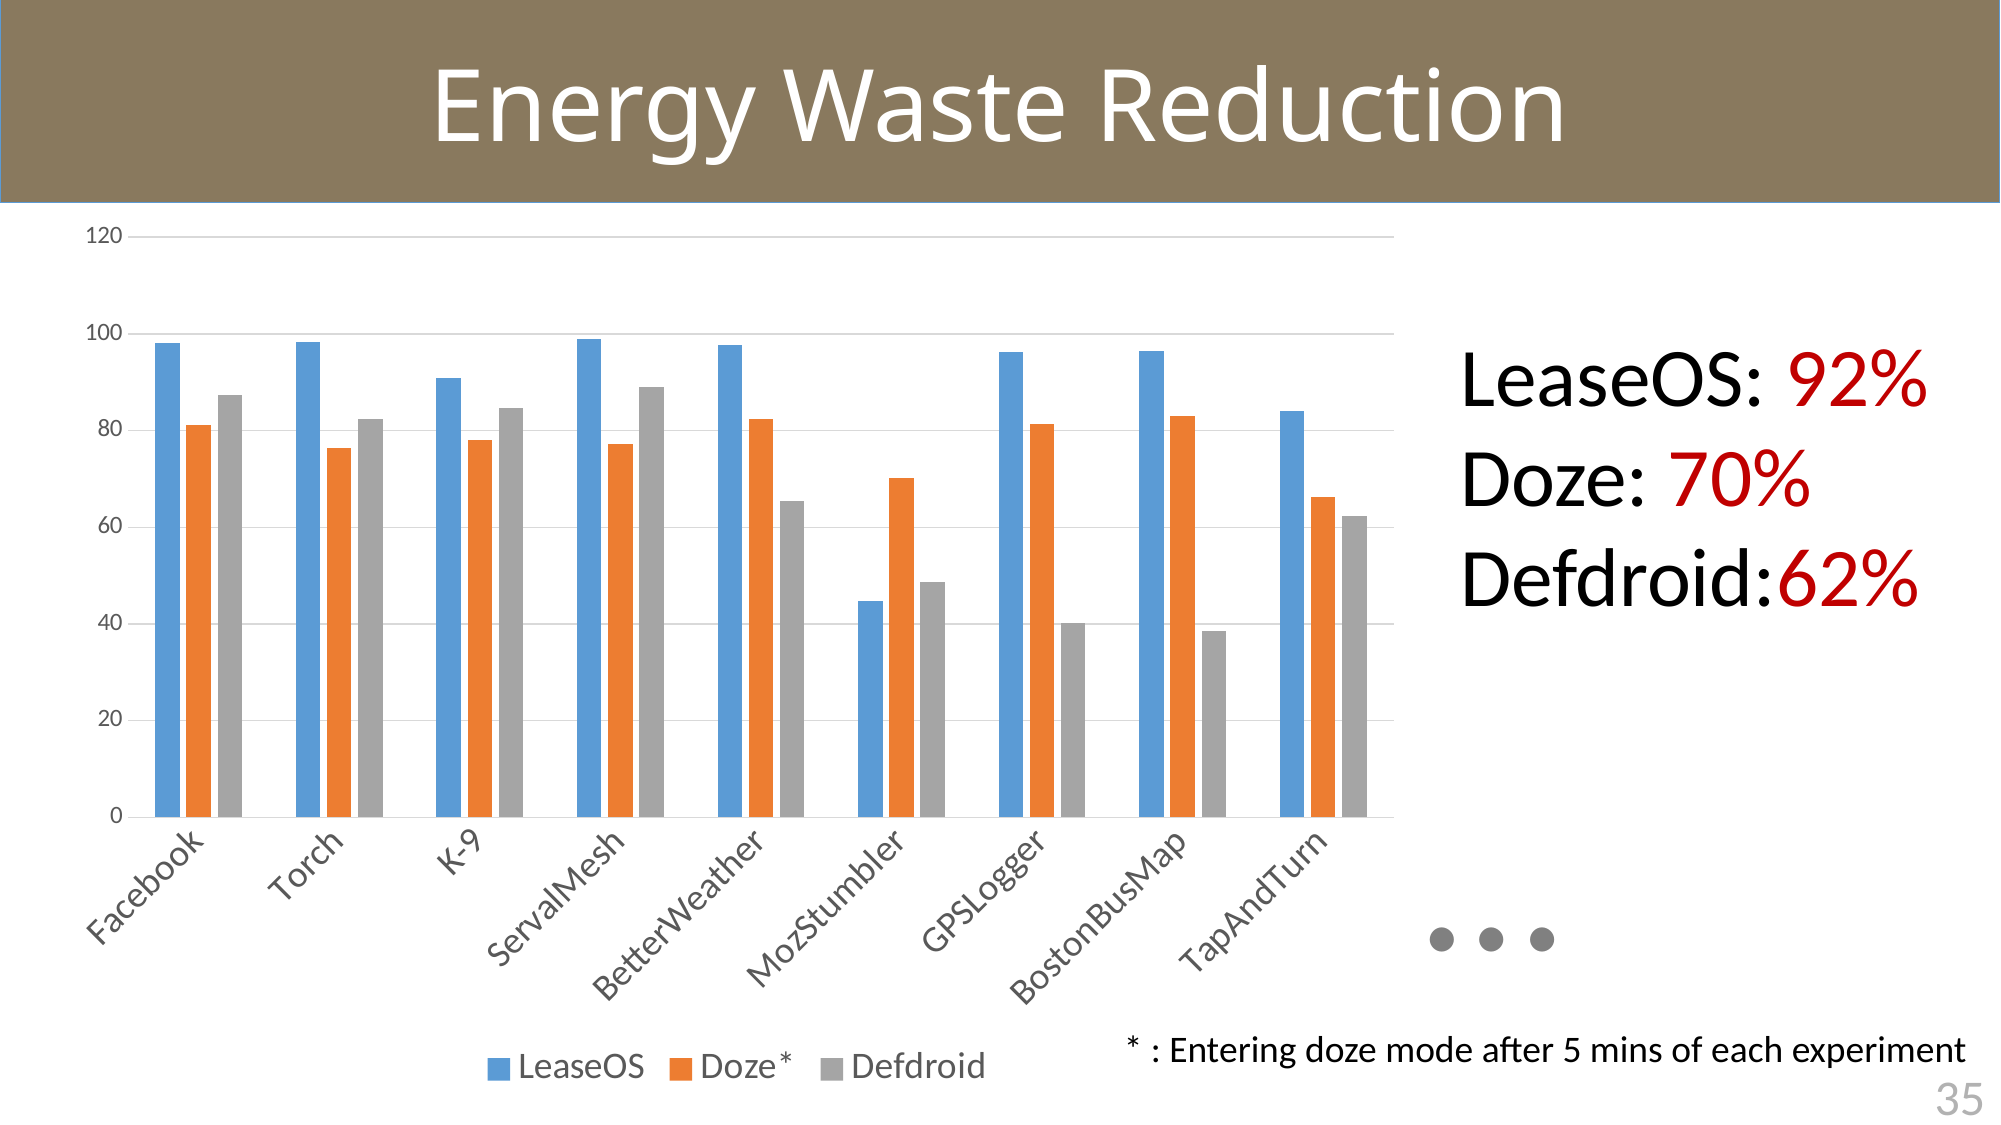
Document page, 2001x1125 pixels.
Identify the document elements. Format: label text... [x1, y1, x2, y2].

text_box … [1421, 743, 1775, 998]
chart [54, 206, 1421, 1096]
text_box LeaseOS: 92% Doze: 70% Defdroid:62% [1445, 316, 1945, 631]
slide_number 34 [1550, 1065, 2000, 1125]
text_box Energy Waste Reduction [0, 0, 2000, 203]
text_box * : Entering doze mode after 5 mins of each experiment [1421, 1017, 1991, 1078]
